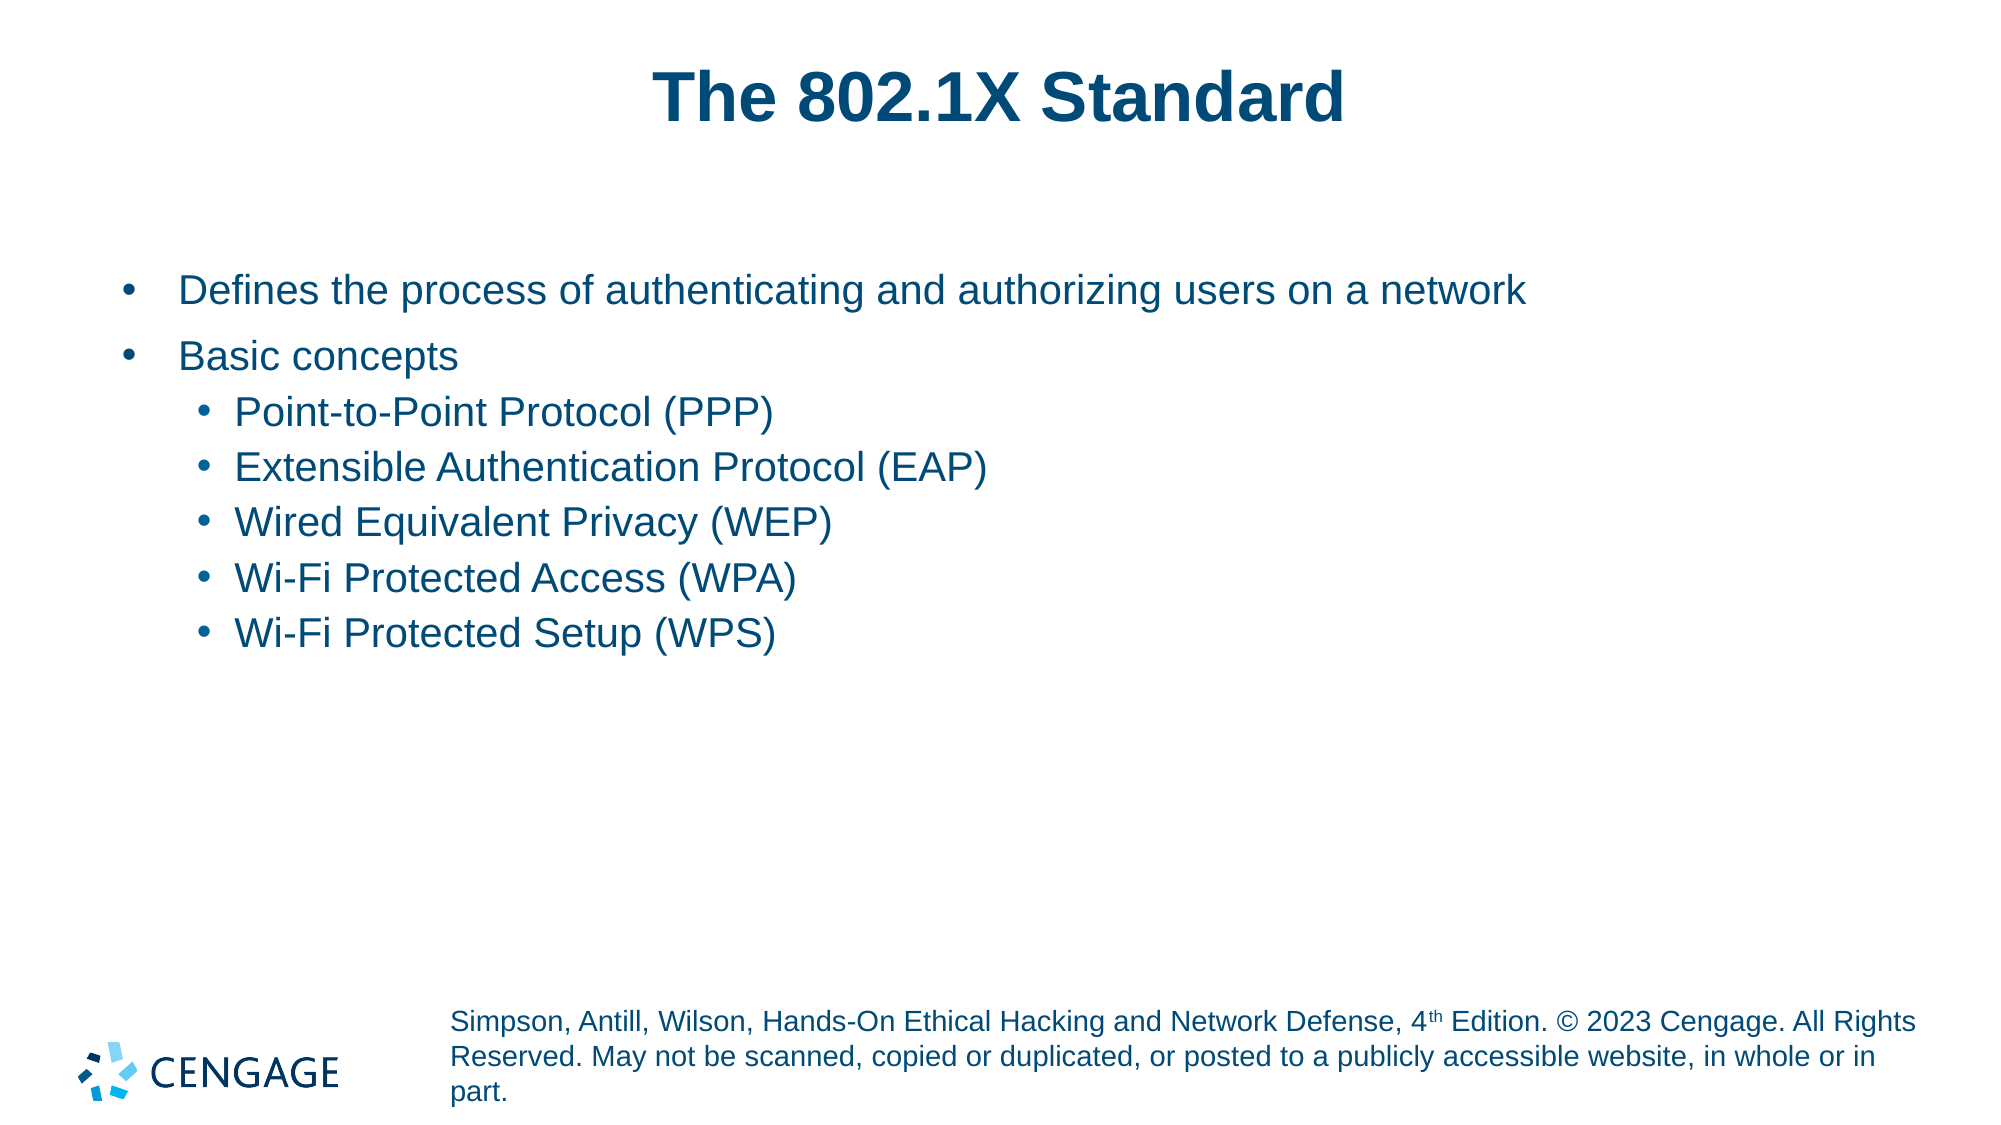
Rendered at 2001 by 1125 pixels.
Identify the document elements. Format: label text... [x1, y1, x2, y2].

picture [78, 1042, 338, 1101]
list Defines the process of authenticating and authorizing users on a network Basic concepts Point-to-Point Protocol (PPP) Extensible Authentication Protocol (EAP) Wired Equivalent Privacy (WEP) Wi-Fi Protected Access (WPA) Wi-Fi Protected Setup (WPS) [121, 268, 1880, 990]
title The 802.1X Standard [137, 59, 1863, 171]
